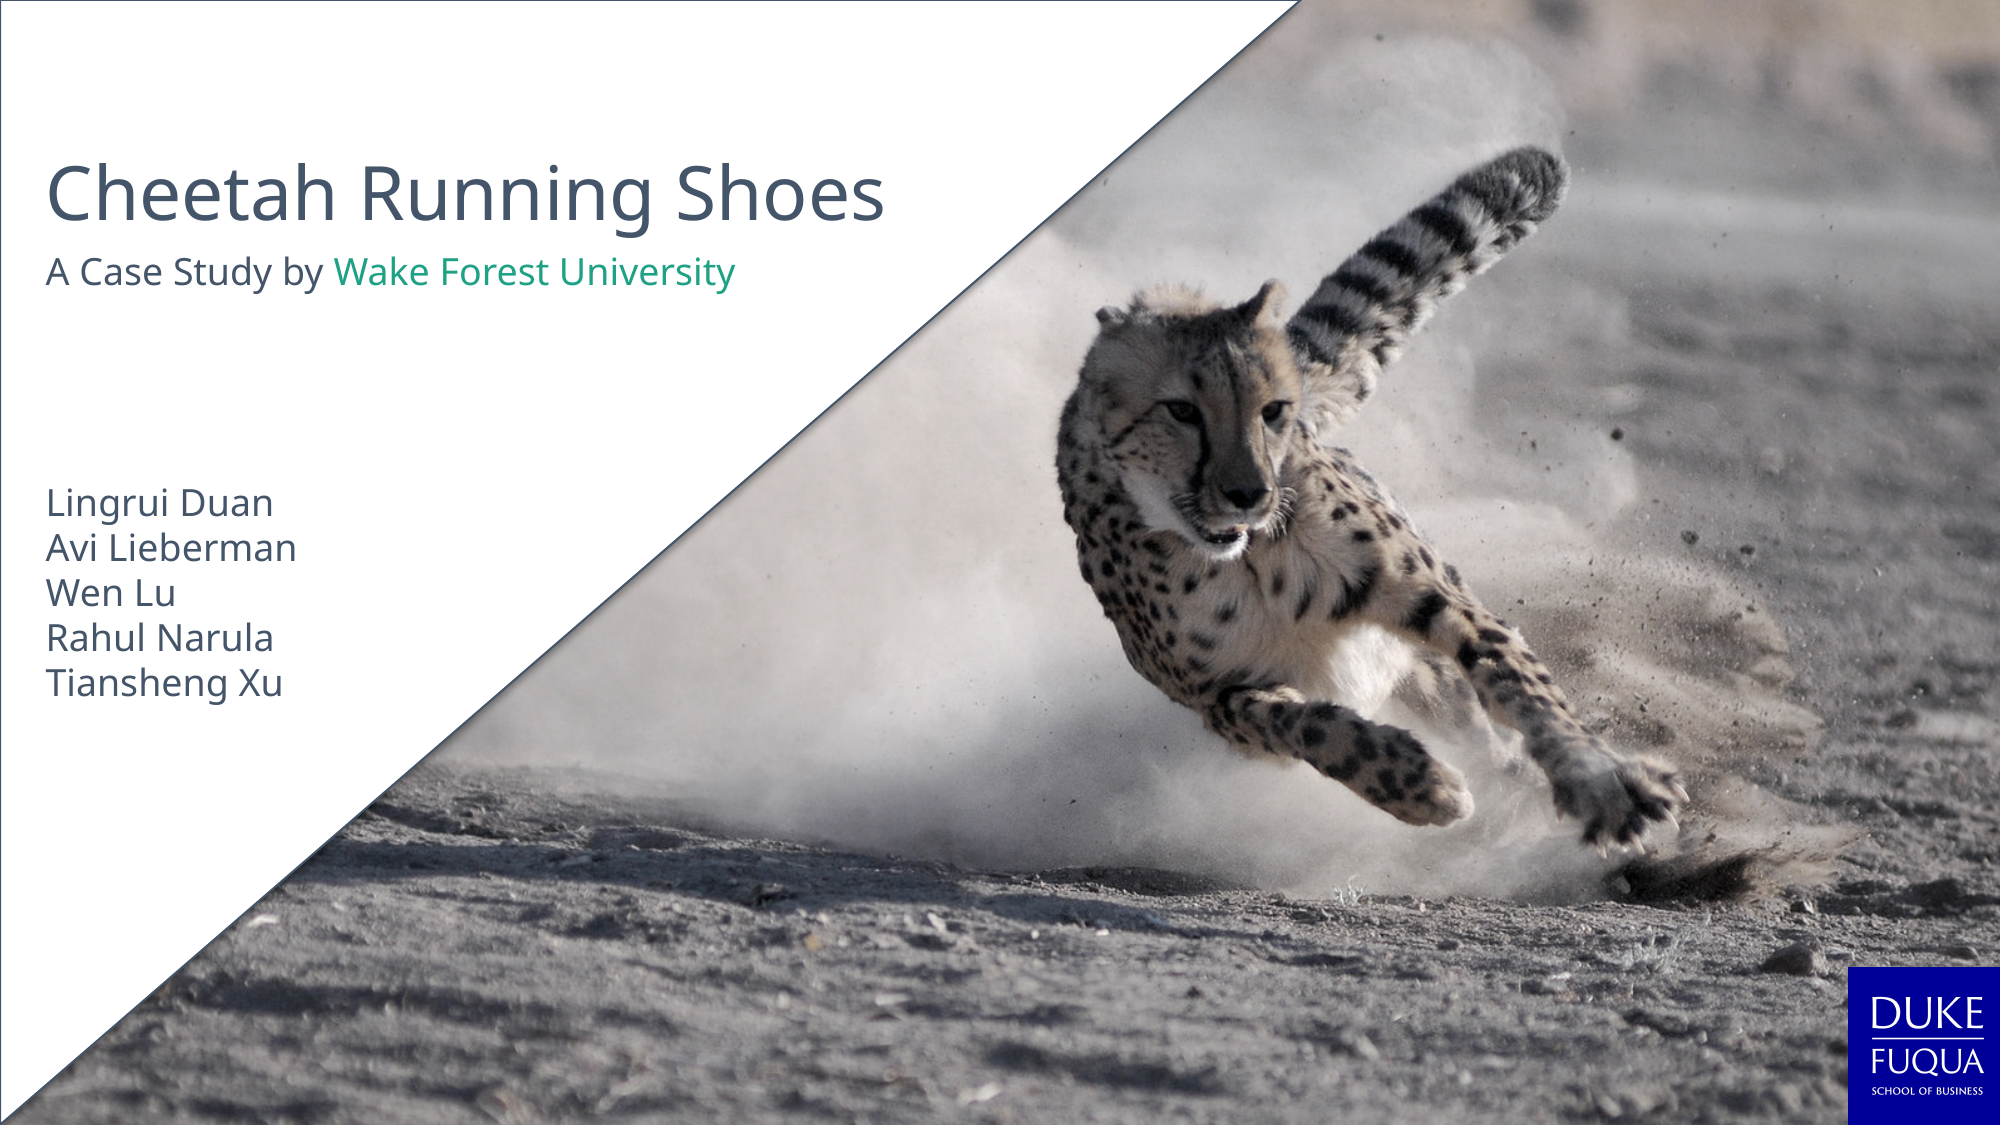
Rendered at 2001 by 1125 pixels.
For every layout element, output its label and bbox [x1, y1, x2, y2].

text_box [0, 0, 1301, 1125]
picture [1301, 0, 2000, 1125]
